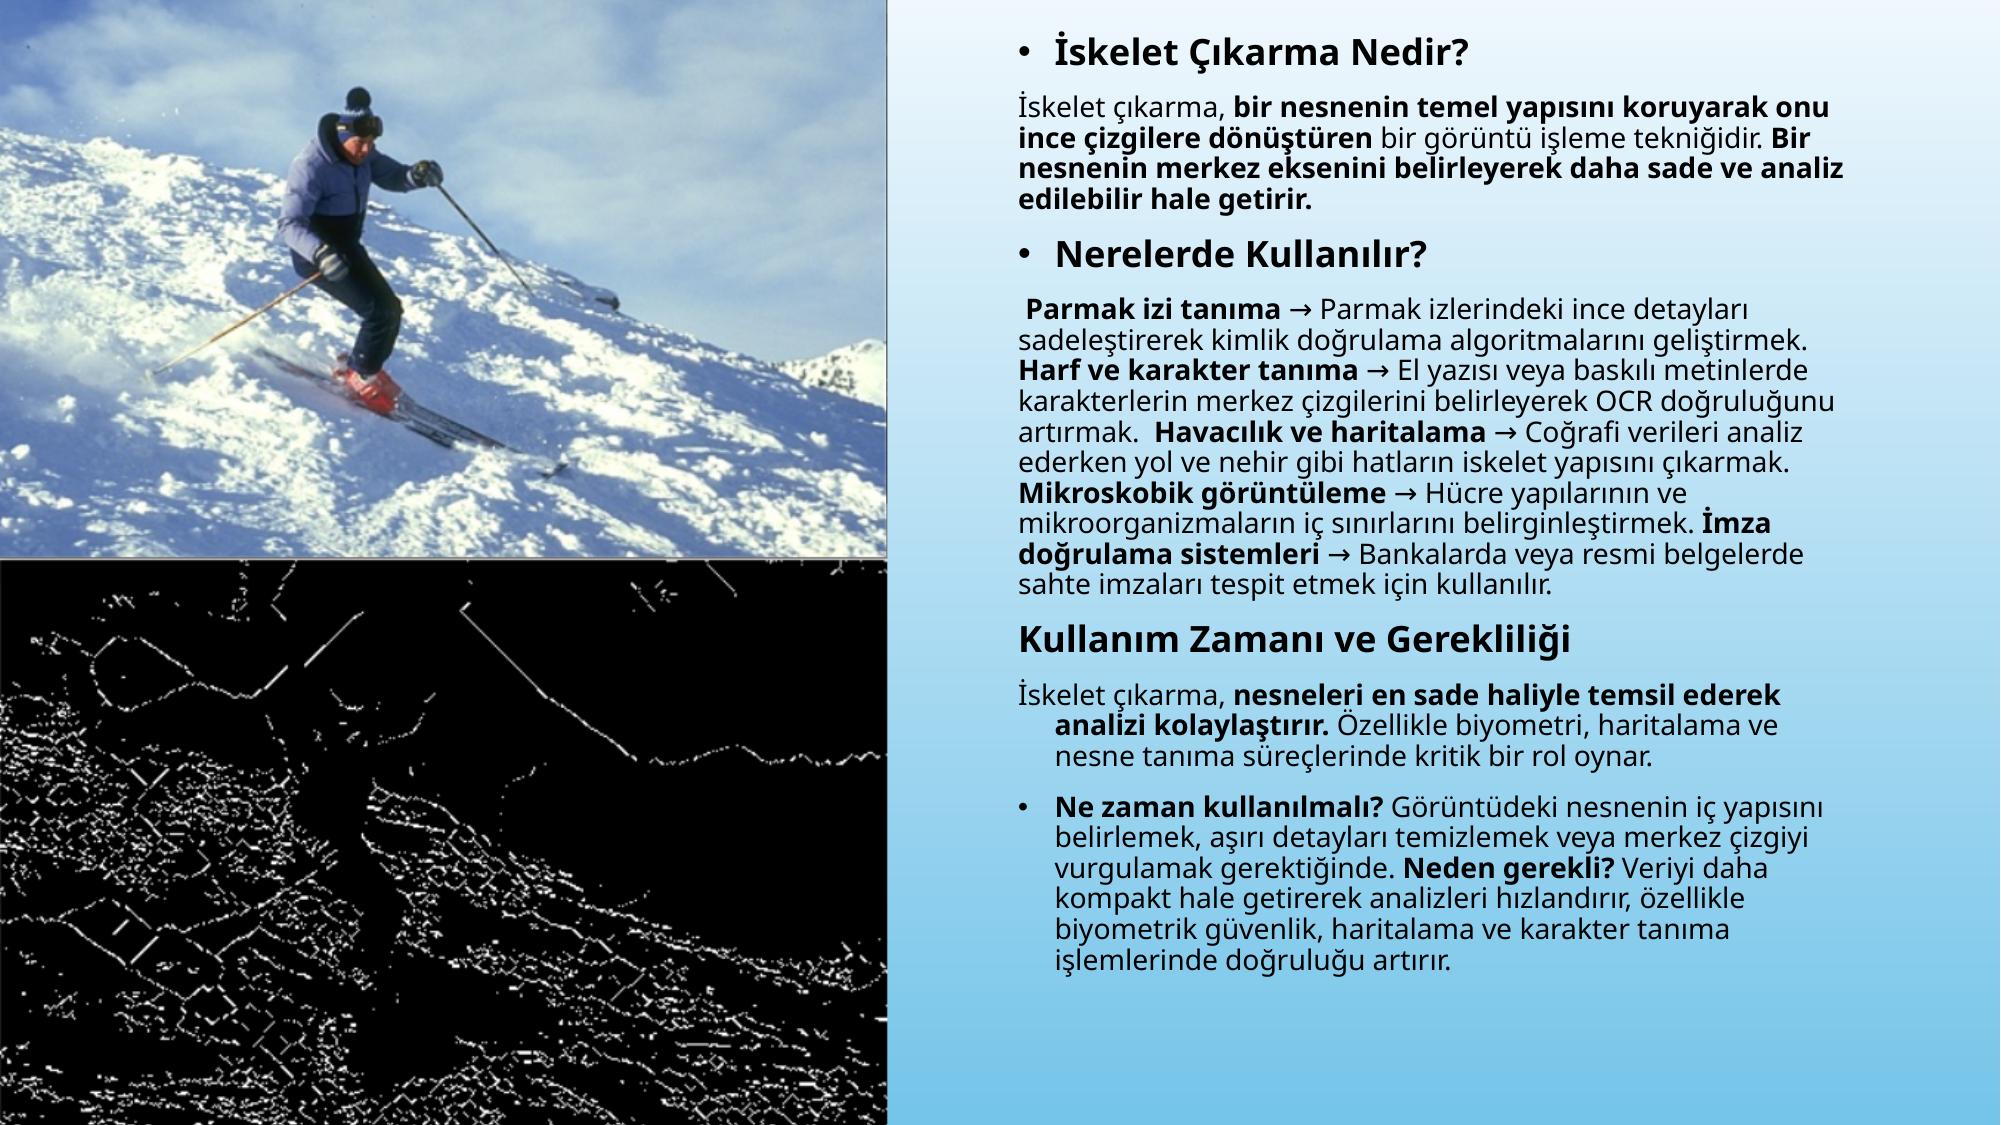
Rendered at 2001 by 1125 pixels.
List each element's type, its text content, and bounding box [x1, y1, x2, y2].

picture [0, 0, 888, 1125]
list İskelet Çıkarma Nedir? İskelet çıkarma, bir nesnenin temel yapısını koruyarak onu ince çizgilere dönüştüren bir görüntü işleme tekniğidir. Bir nesnenin merkez eksenini belirleyerek daha sade ve analiz edilebilir hale getirir. Nerelerde Kullanılır? Parmak izi tanıma → Parmak izlerindeki ince detayları sadeleştirerek kimlik doğrulama algoritmalarını geliştirmek. Harf ve karakter tanıma → El yazısı veya baskılı metinlerde karakterlerin merkez çizgilerini belirleyerek OCR doğruluğunu artırmak. Havacılık ve haritalama → Coğrafi verileri analiz ederken yol ve nehir gibi hatların iskelet yapısını çıkarmak. Mikroskobik görüntüleme → Hücre yapılarının ve mikroorganizmaların iç sınırlarını belirginleştirmek. İmza doğrulama sistemleri → Bankalarda veya resmi belgelerde sahte imzaları tespit etmek için kullanılır. Kullanım Zamanı ve Gerekliliği İskelet çıkarma, nesneleri en sade haliyle temsil ederek analizi kolaylaştırır. Özellikle biyometri, haritalama ve nesne tanıma süreçlerinde kritik bir rol oynar. Ne zaman kullanılmalı? Görüntüdeki nesnenin iç yapısını belirlemek, aşırı detayları temizlemek veya merkez çizgiyi vurgulamak gerektiğinde. Neden gerekli? Veriyi daha kompakt hale getirerek analizleri hızlandırır, özellikle biyometrik güvenlik, haritalama ve karakter tanıma işlemlerinde doğruluğu artırır. [1003, 26, 1864, 1024]
